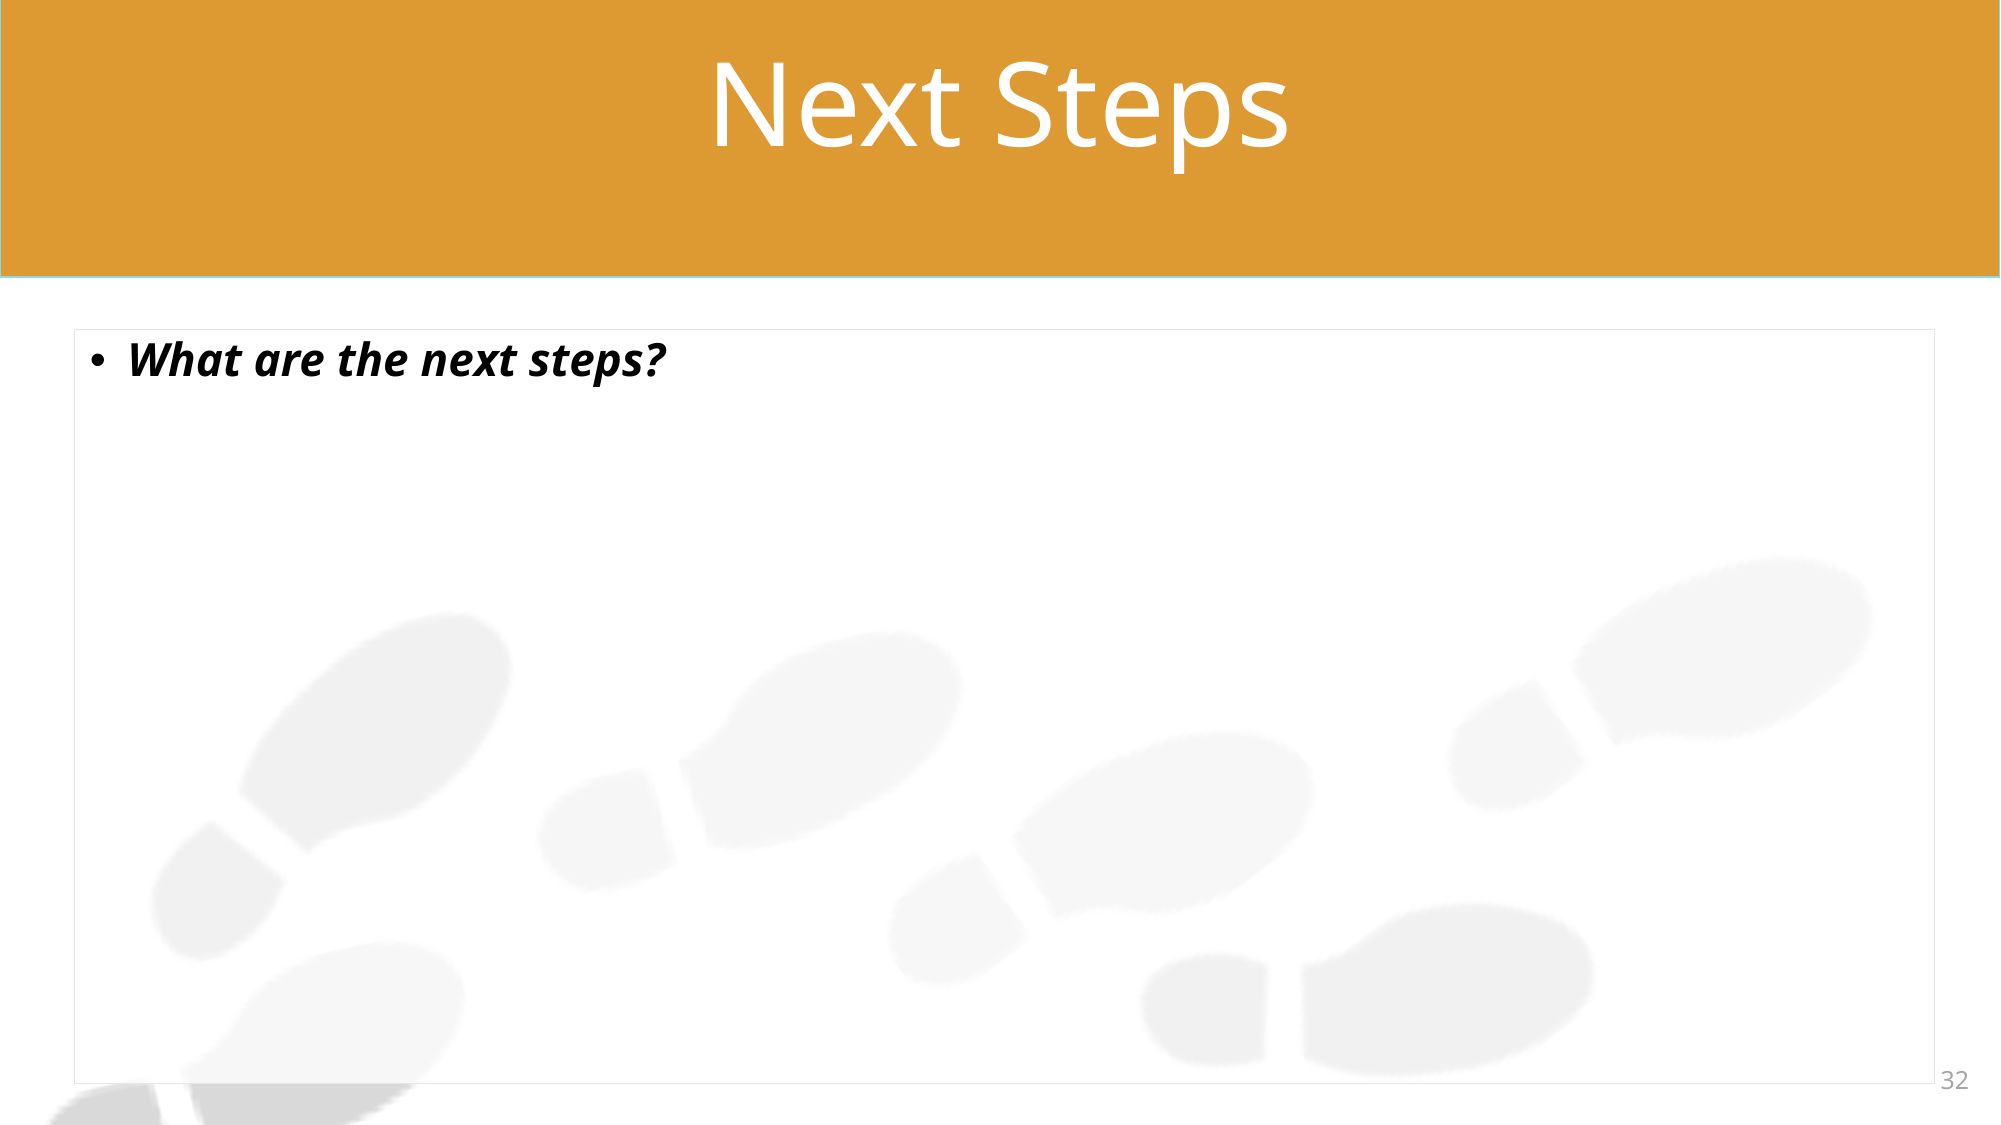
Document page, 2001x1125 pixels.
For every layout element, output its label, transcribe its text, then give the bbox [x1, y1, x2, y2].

text_box [0, 217, 2000, 278]
text_box Next Steps [0, 0, 2000, 217]
text_box What are the next steps? [74, 329, 1935, 484]
picture [0, 453, 1982, 1125]
